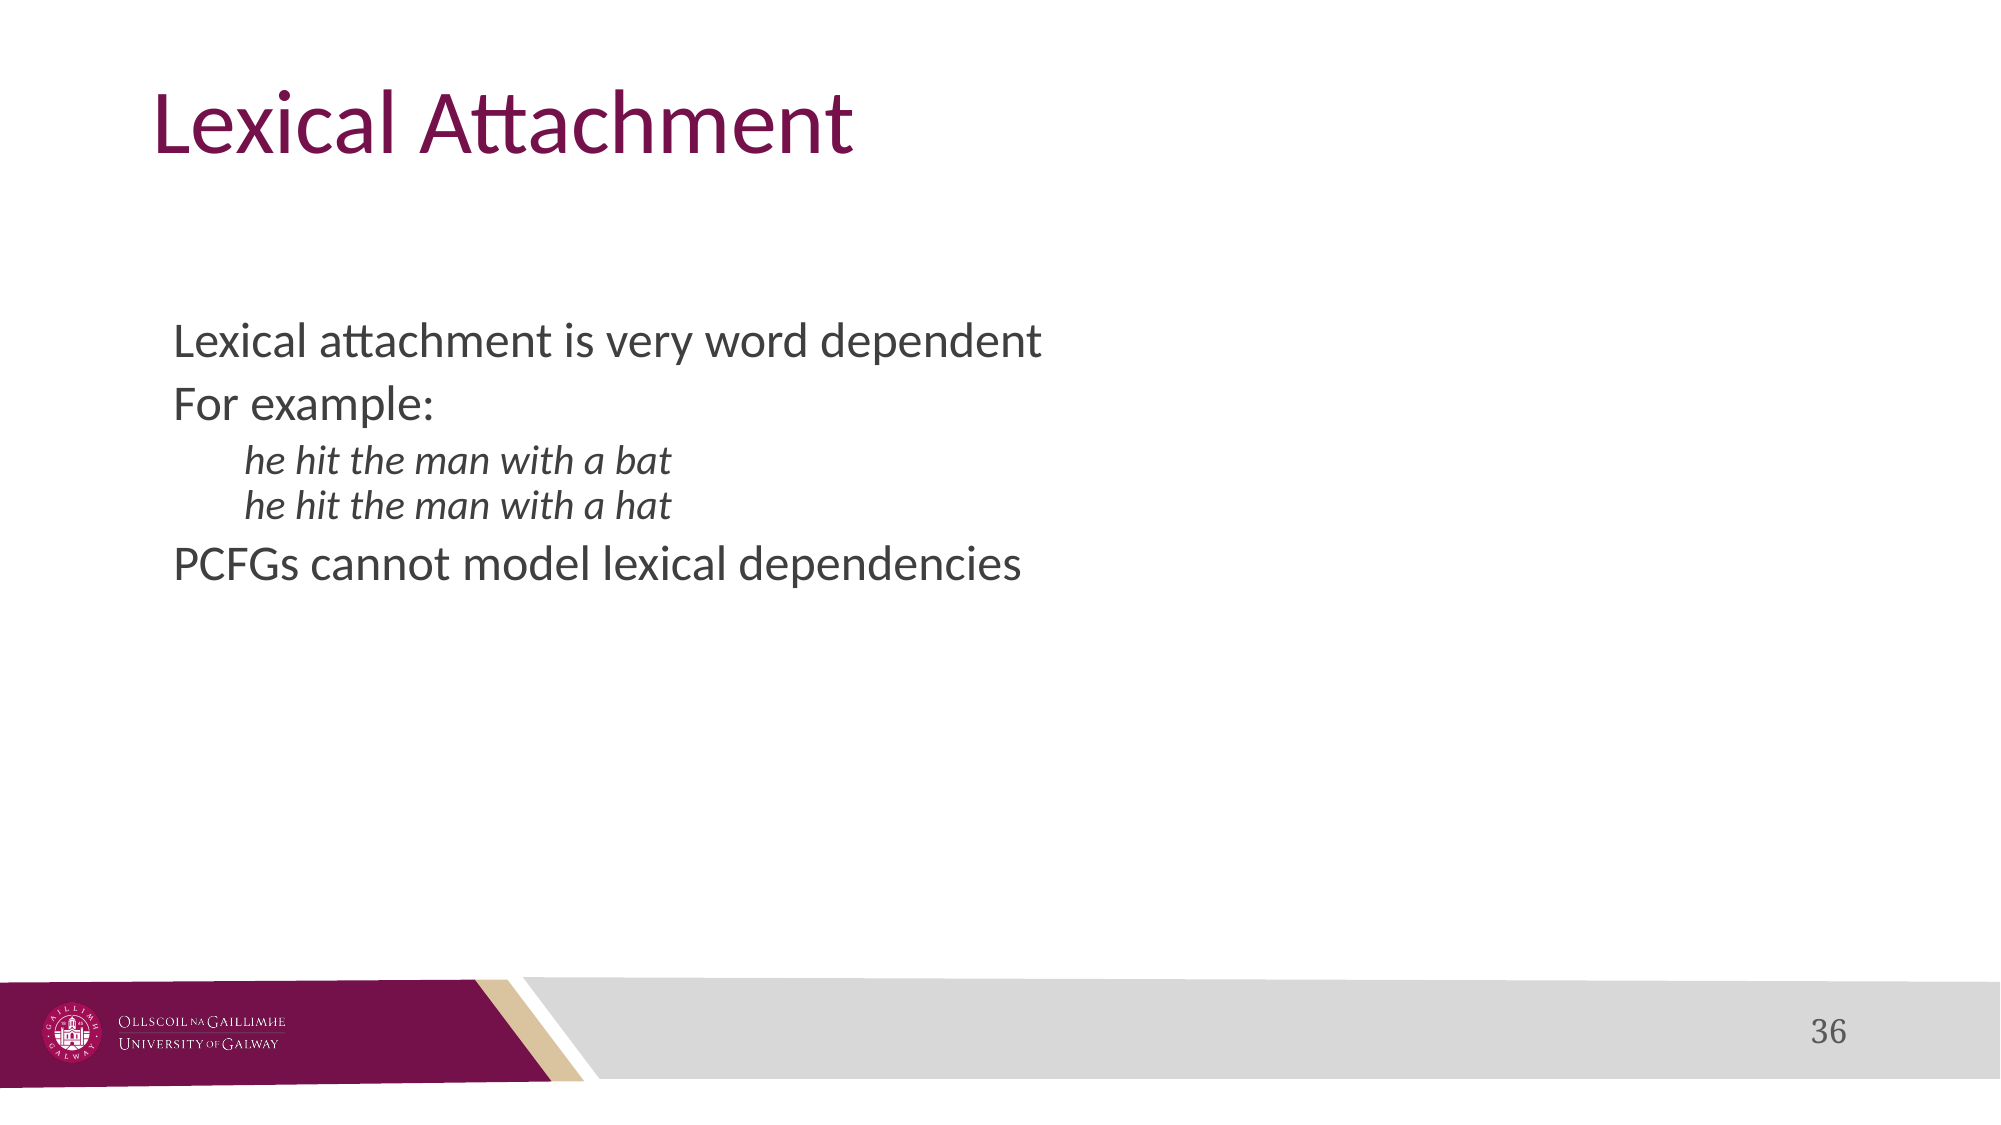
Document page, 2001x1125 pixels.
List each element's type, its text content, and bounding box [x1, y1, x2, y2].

title Lexical Attachment [137, 59, 1863, 278]
list Lexical attachment is very word dependent For example: he hit the man with a bat he hit the man with a hat PCFGs cannot model lexical dependencies [137, 299, 1863, 925]
picture [42, 1002, 285, 1063]
footer ‹#› [1187, 1002, 1863, 1063]
